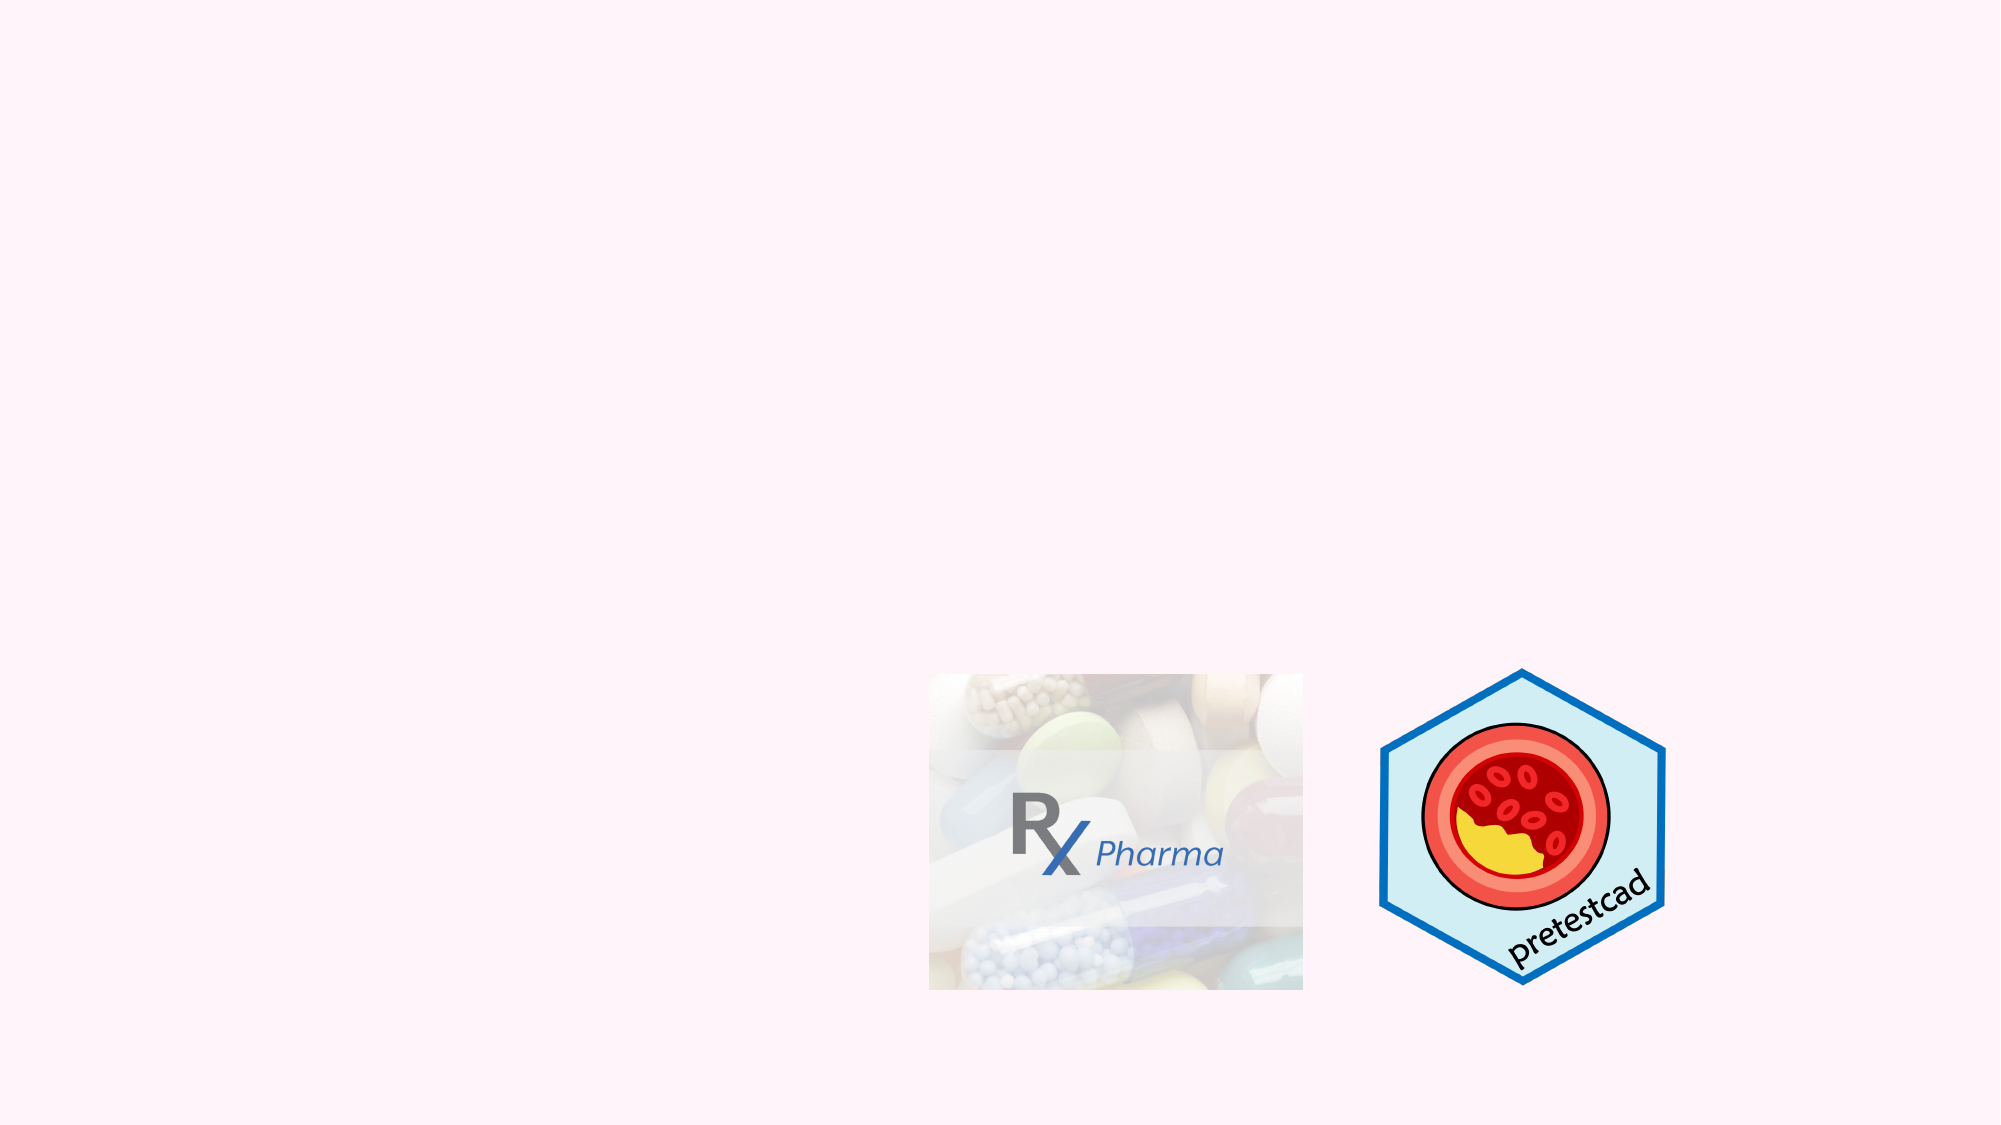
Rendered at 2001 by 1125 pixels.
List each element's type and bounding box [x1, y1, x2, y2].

text_box [0, 0, 2000, 1125]
